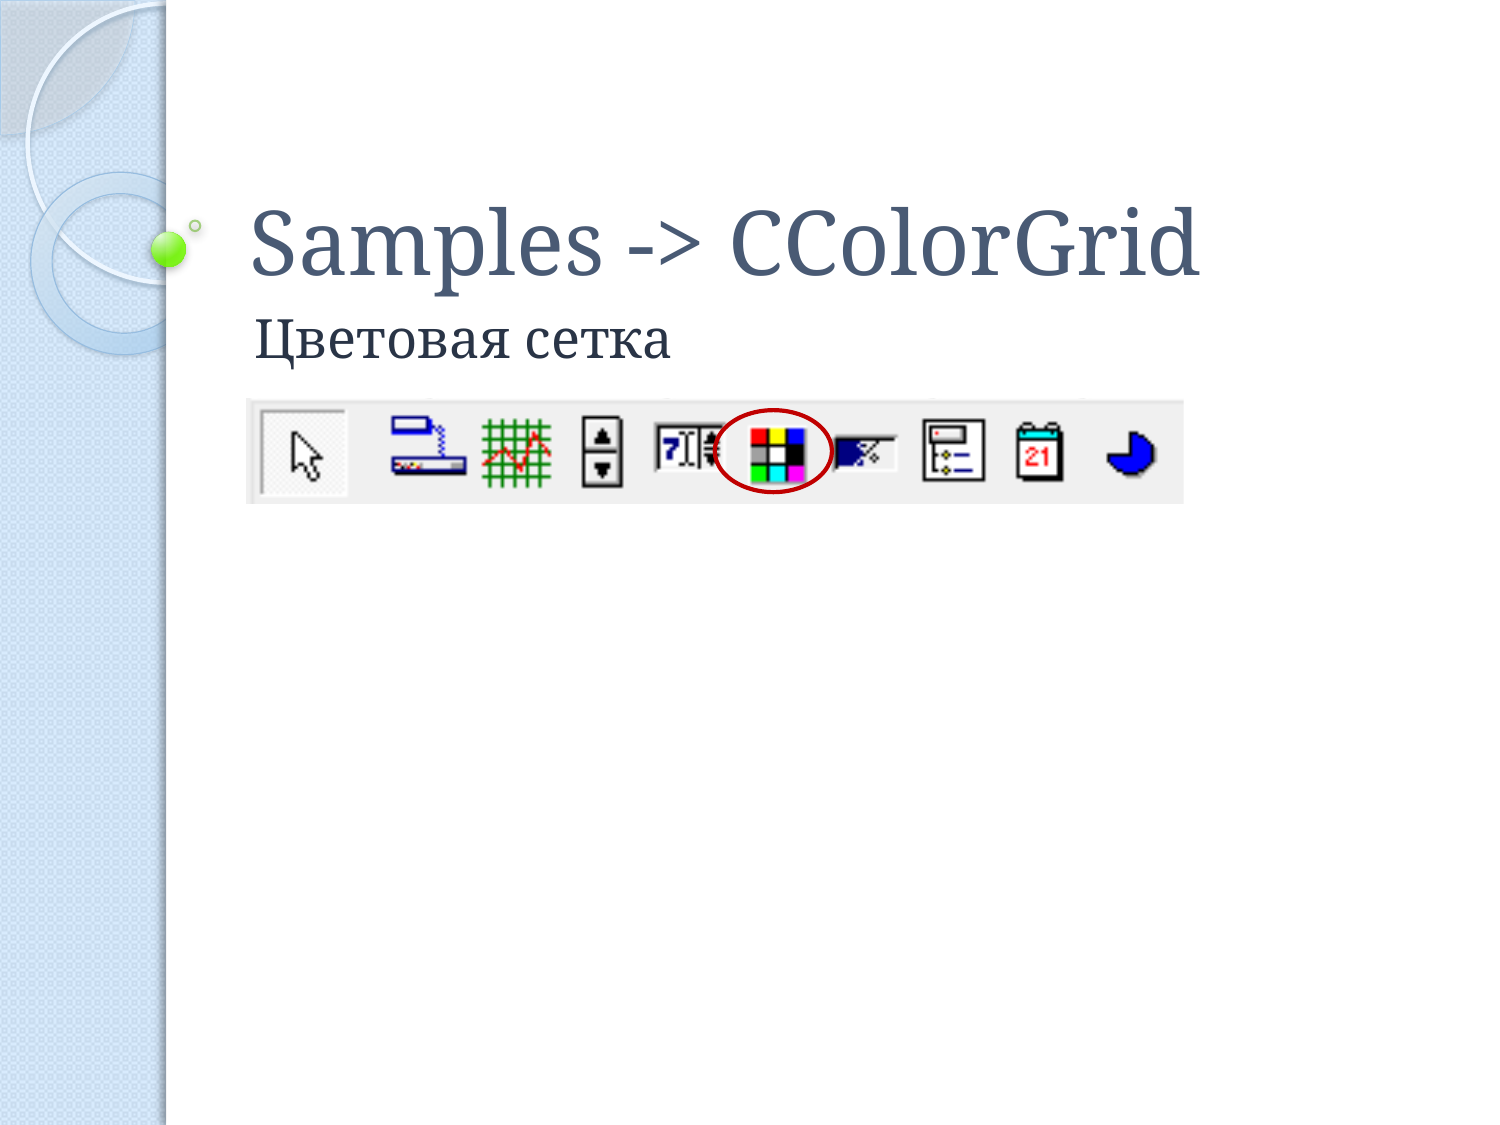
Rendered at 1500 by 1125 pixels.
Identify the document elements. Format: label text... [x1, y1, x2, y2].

title Samples -> CColorGrid [234, 59, 1450, 301]
picture [245, 398, 1184, 505]
subtitle Цветовая сетка [234, 304, 1450, 435]
